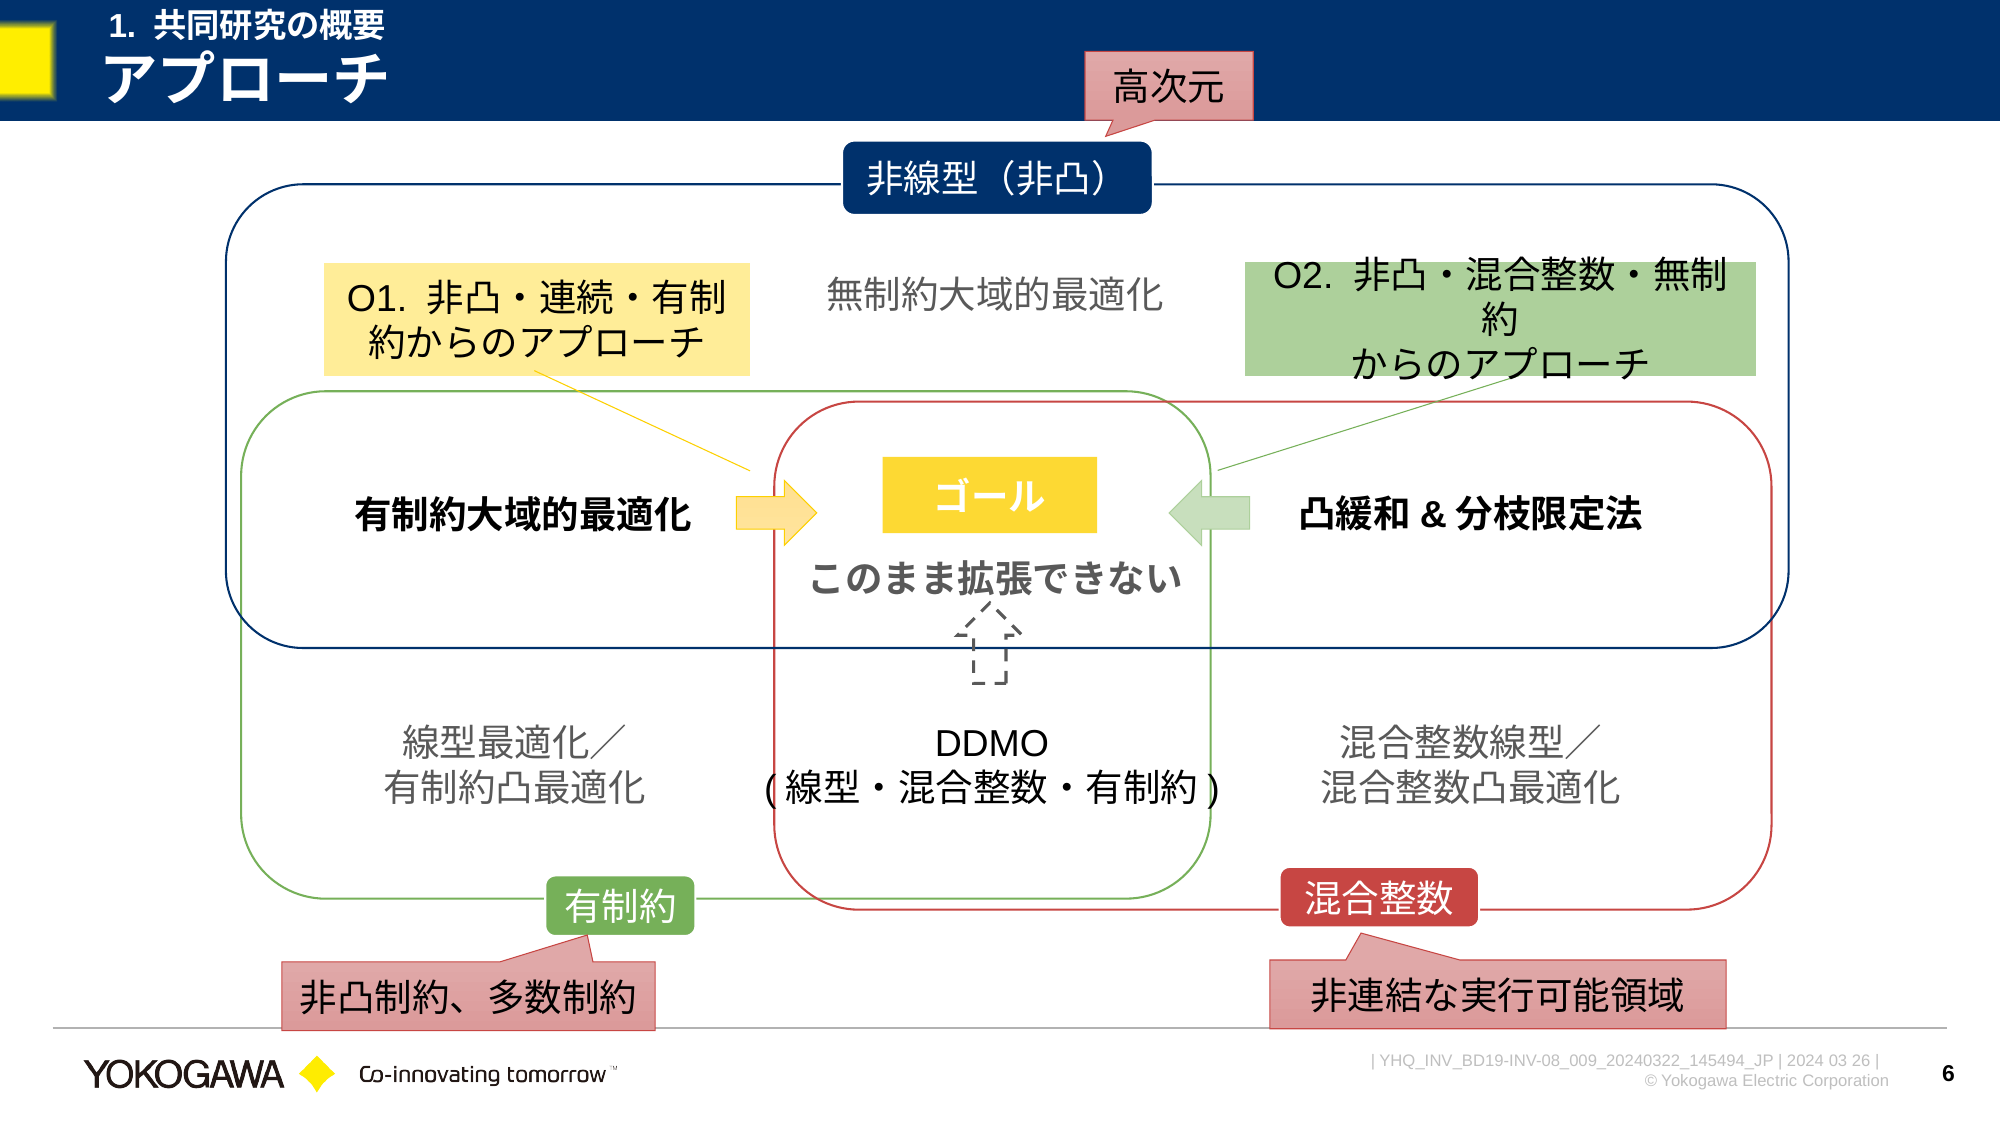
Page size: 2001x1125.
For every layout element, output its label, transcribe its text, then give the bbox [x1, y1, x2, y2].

text_box 線型最適化／ 有制約凸最適化 [368, 711, 661, 817]
text_box [224, 183, 1790, 650]
text_box [957, 607, 1023, 684]
text_box 非凸制約、多数制約 [281, 934, 656, 1032]
text_box 1. 共同研究の概要 [93, 0, 958, 39]
text_box 凸緩和&分枝限定法 [1283, 482, 1658, 543]
text_box 有制約大域的最適化 [339, 483, 707, 543]
text_box [735, 479, 818, 547]
text_box [773, 621, 1773, 911]
title アプローチ [84, 39, 1955, 125]
text_box ゴール [881, 456, 1098, 534]
text_box 非連結な実行可能領域 [1269, 932, 1727, 1030]
text_box 混合整数線型／ 混合整数凸最適化 [1305, 711, 1636, 816]
slide_number 6 [1904, 1042, 1970, 1103]
text_box 混合整数 [1278, 865, 1481, 929]
text_box [240, 619, 815, 900]
text_box O1. 非凸・連続・有制約からのアプローチ [324, 263, 751, 472]
text_box 無制約大域的最適化 [811, 263, 1179, 324]
text_box 非線型（非凸） [840, 139, 1154, 216]
picture [0, 6, 69, 115]
text_box 高次元 [1084, 50, 1254, 138]
text_box このまま拡張できない [792, 547, 1198, 607]
picture [83, 1055, 617, 1093]
text_box [1168, 479, 1251, 547]
text_box 有制約 [544, 874, 697, 938]
text_box DDMO (線型・混合整数・有制約) [749, 711, 1235, 816]
text_box O2. 非凸・混合整数・無制約 からのアプローチ [1217, 262, 1756, 471]
